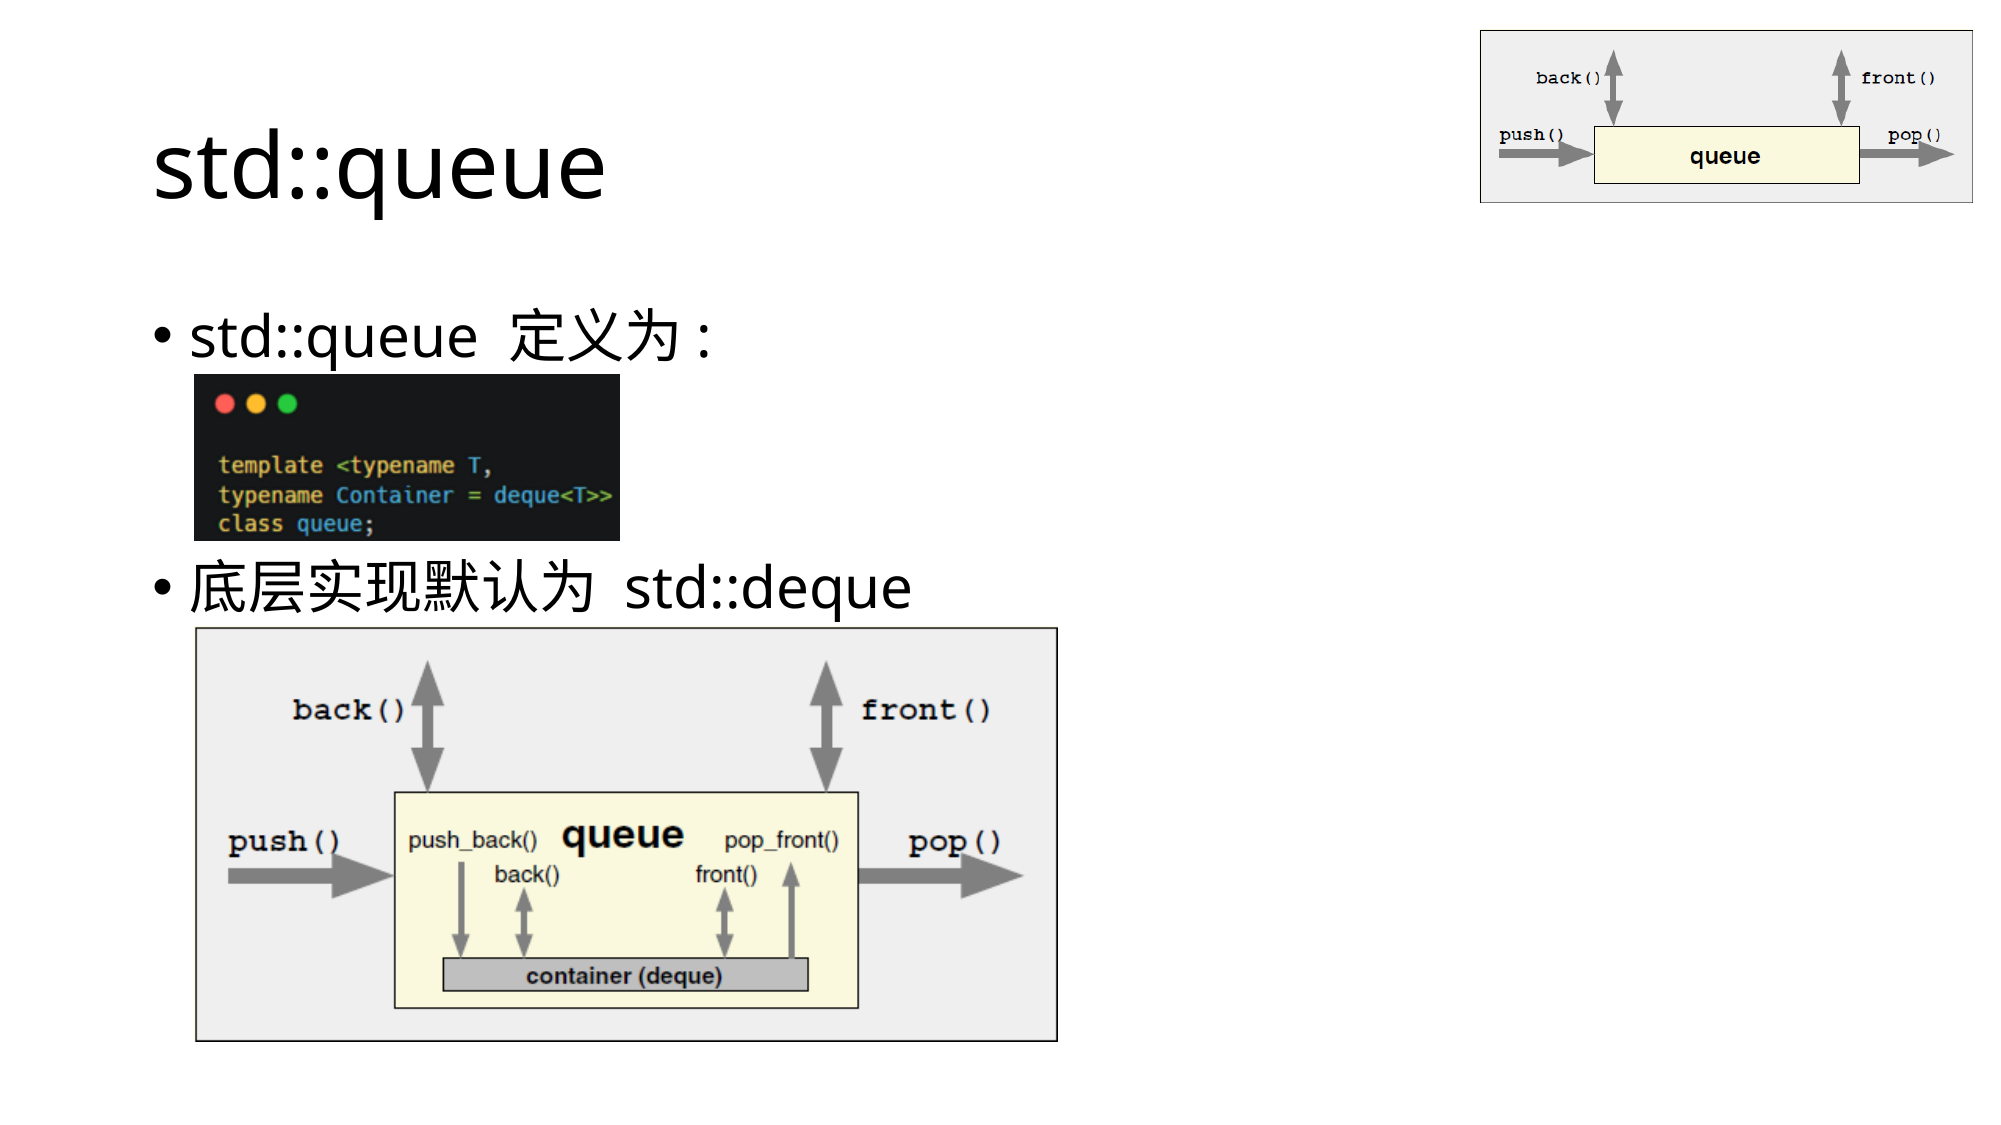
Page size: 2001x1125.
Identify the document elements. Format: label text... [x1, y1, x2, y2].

picture [194, 374, 620, 541]
list std::queue 定义为: 底层实现默认为 std::deque [137, 299, 1863, 1014]
picture [194, 626, 1058, 1042]
picture [1479, 29, 1973, 203]
title std::queue [137, 59, 1863, 278]
